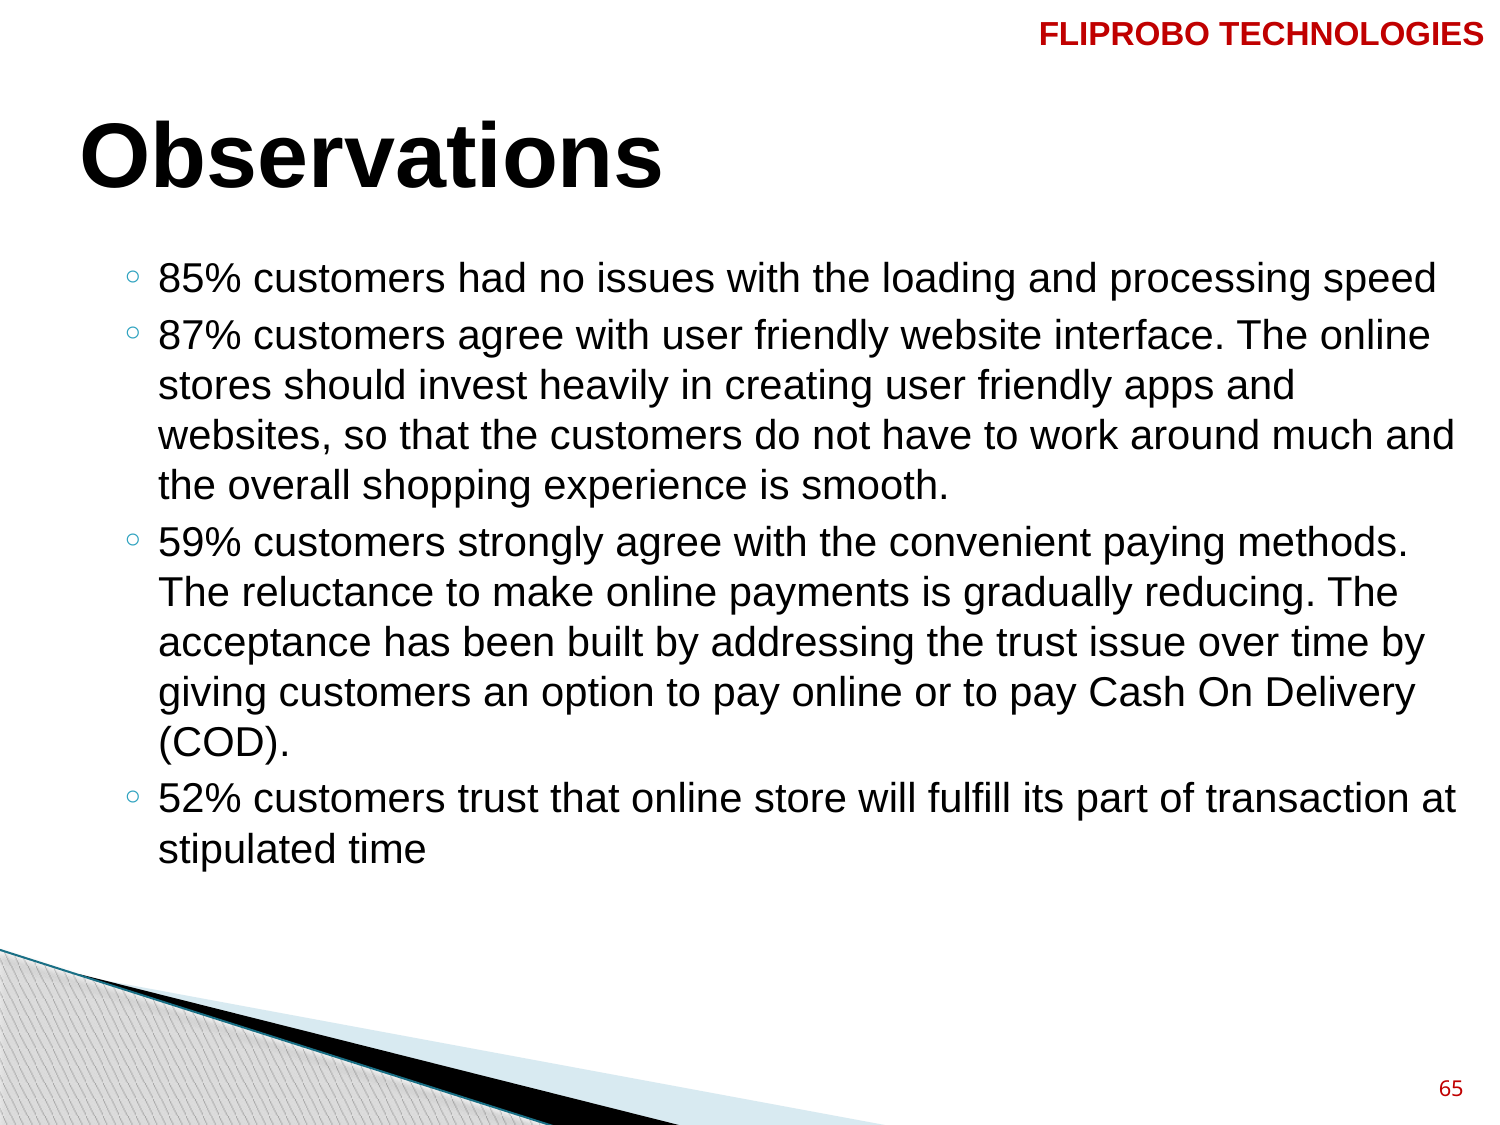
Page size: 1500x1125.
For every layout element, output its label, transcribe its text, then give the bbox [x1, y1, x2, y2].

slide_number 65 [1399, 1051, 1479, 1112]
title Observations [64, 54, 1218, 248]
footer FLIPROBO TECHNOLOGIES [838, 0, 1500, 60]
list 85% customers had no issues with the loading and processing speed 87% customers agree with user friendly website interface. The online stores should invest heavily in creating user friendly apps and websites, so that the customers do not have to work around much and the overall shopping experience is smooth. 59% customers strongly agree with the convenient paying methods. The reluctance to make online payments is gradually reducing. The acceptance has been built by addressing the trust issue over time by giving customers an option to pay online or to pay Cash On Delivery (COD). 52% customers trust that online store will fulfill its part of transaction at stipulated time [41, 243, 1479, 988]
